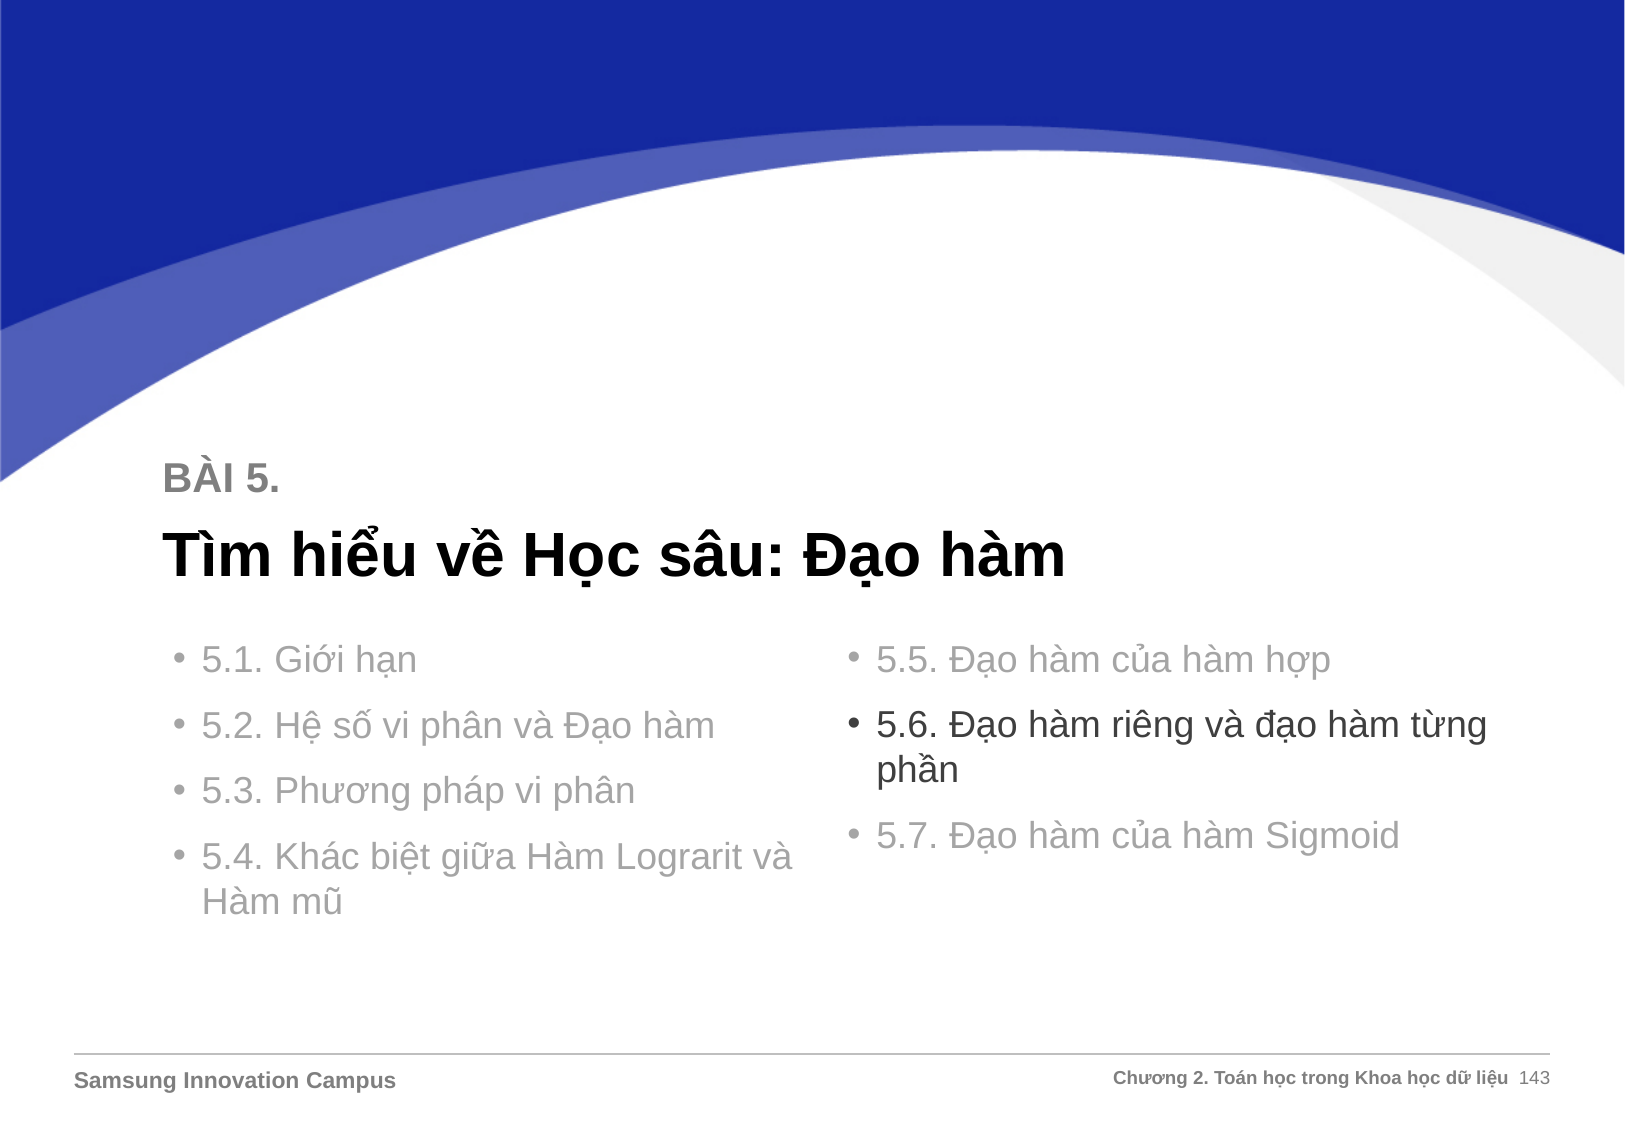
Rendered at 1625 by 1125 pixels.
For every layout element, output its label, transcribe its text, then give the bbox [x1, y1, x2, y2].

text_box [172, 634, 1499, 926]
text_box BÀI 5. [162, 450, 1061, 502]
text_box Tìm hiểu về Học sâu: Đạo hàm [162, 514, 1625, 590]
picture [0, 0, 1625, 1125]
